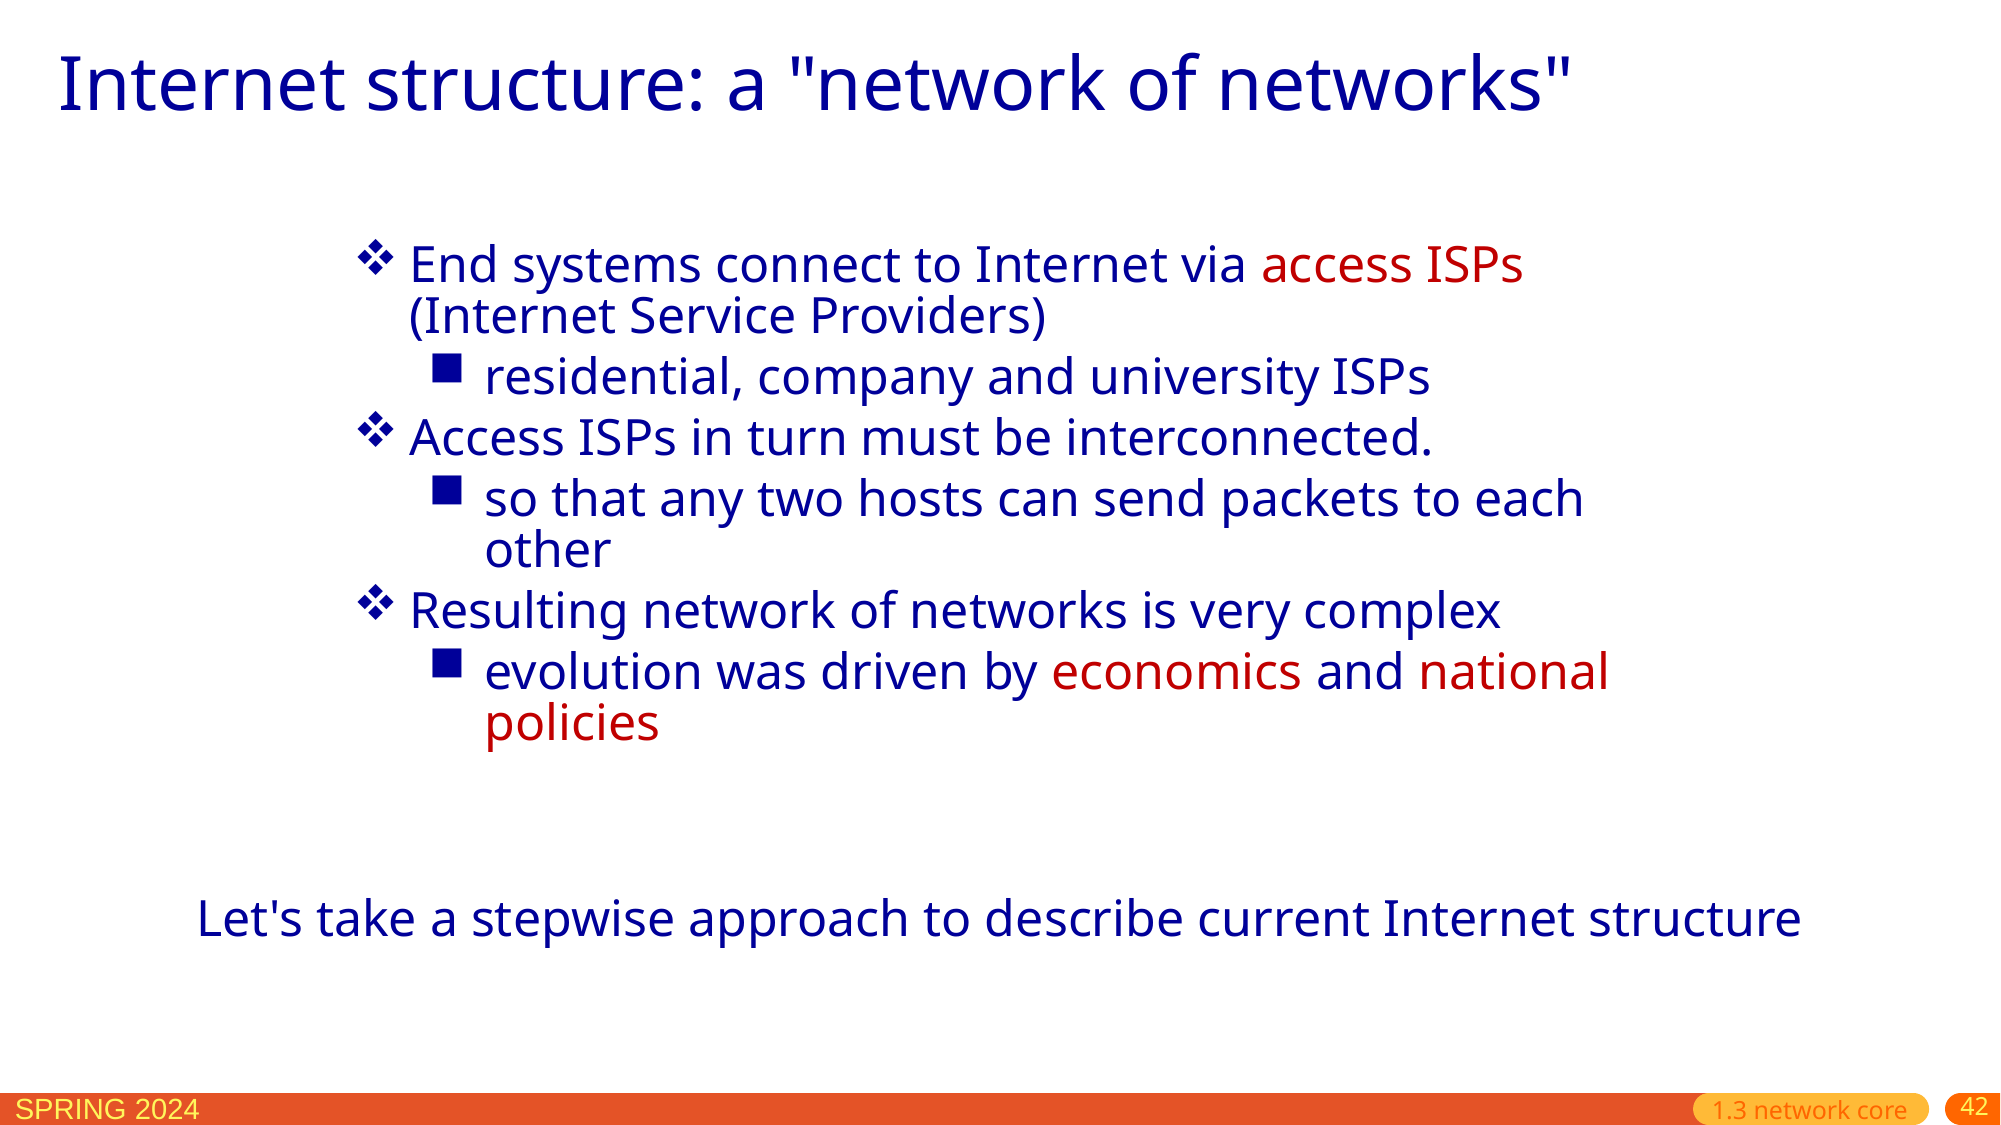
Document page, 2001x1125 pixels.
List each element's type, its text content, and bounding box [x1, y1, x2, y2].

text_box Let's take a stepwise approach to describe current Internet structure [115, 888, 1885, 954]
slide_number 42 [1944, 1092, 2000, 1125]
text_box End systems connect to Internet via access ISPs (Internet Service Providers) residential, company and university ISPs Access ISPs in turn must be interconnected. so that any two hosts can send packets to each other Resulting network of networks is very complex evolution was driven by economics and national policies [338, 234, 1683, 823]
footer 1.3 network core [1696, 1094, 1925, 1125]
title Internet structure: a "network of networks" [43, 27, 1650, 134]
